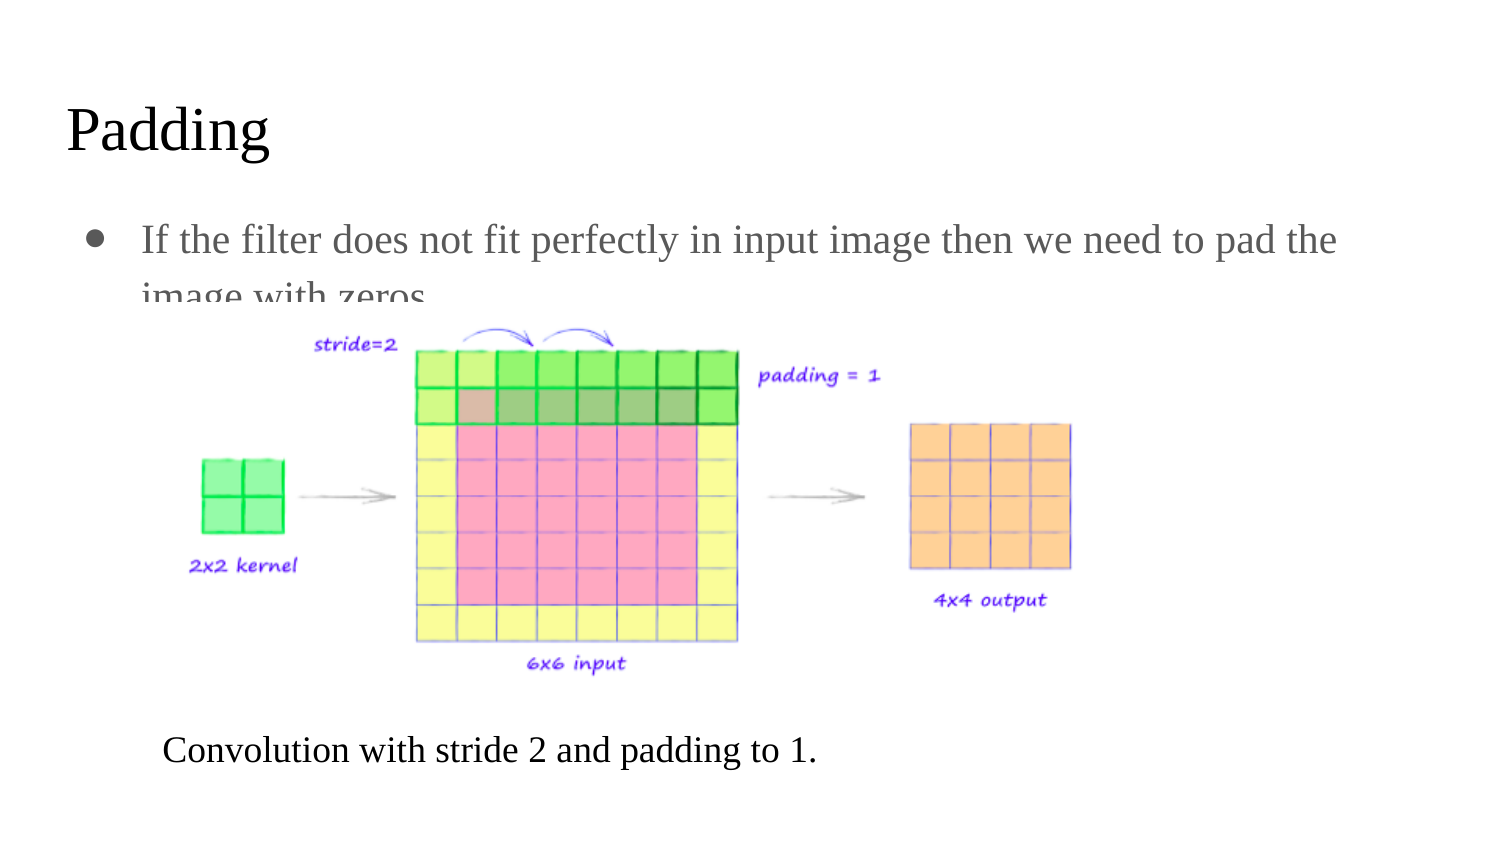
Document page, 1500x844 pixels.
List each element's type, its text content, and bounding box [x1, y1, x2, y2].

list If the filter does not fit perfectly in input image then we need to pad the image with zeros. [51, 189, 1449, 750]
picture [134, 301, 1098, 690]
text_box Convolution with stride 2 and padding to 1. [147, 710, 1086, 820]
title Padding [51, 72, 1449, 167]
